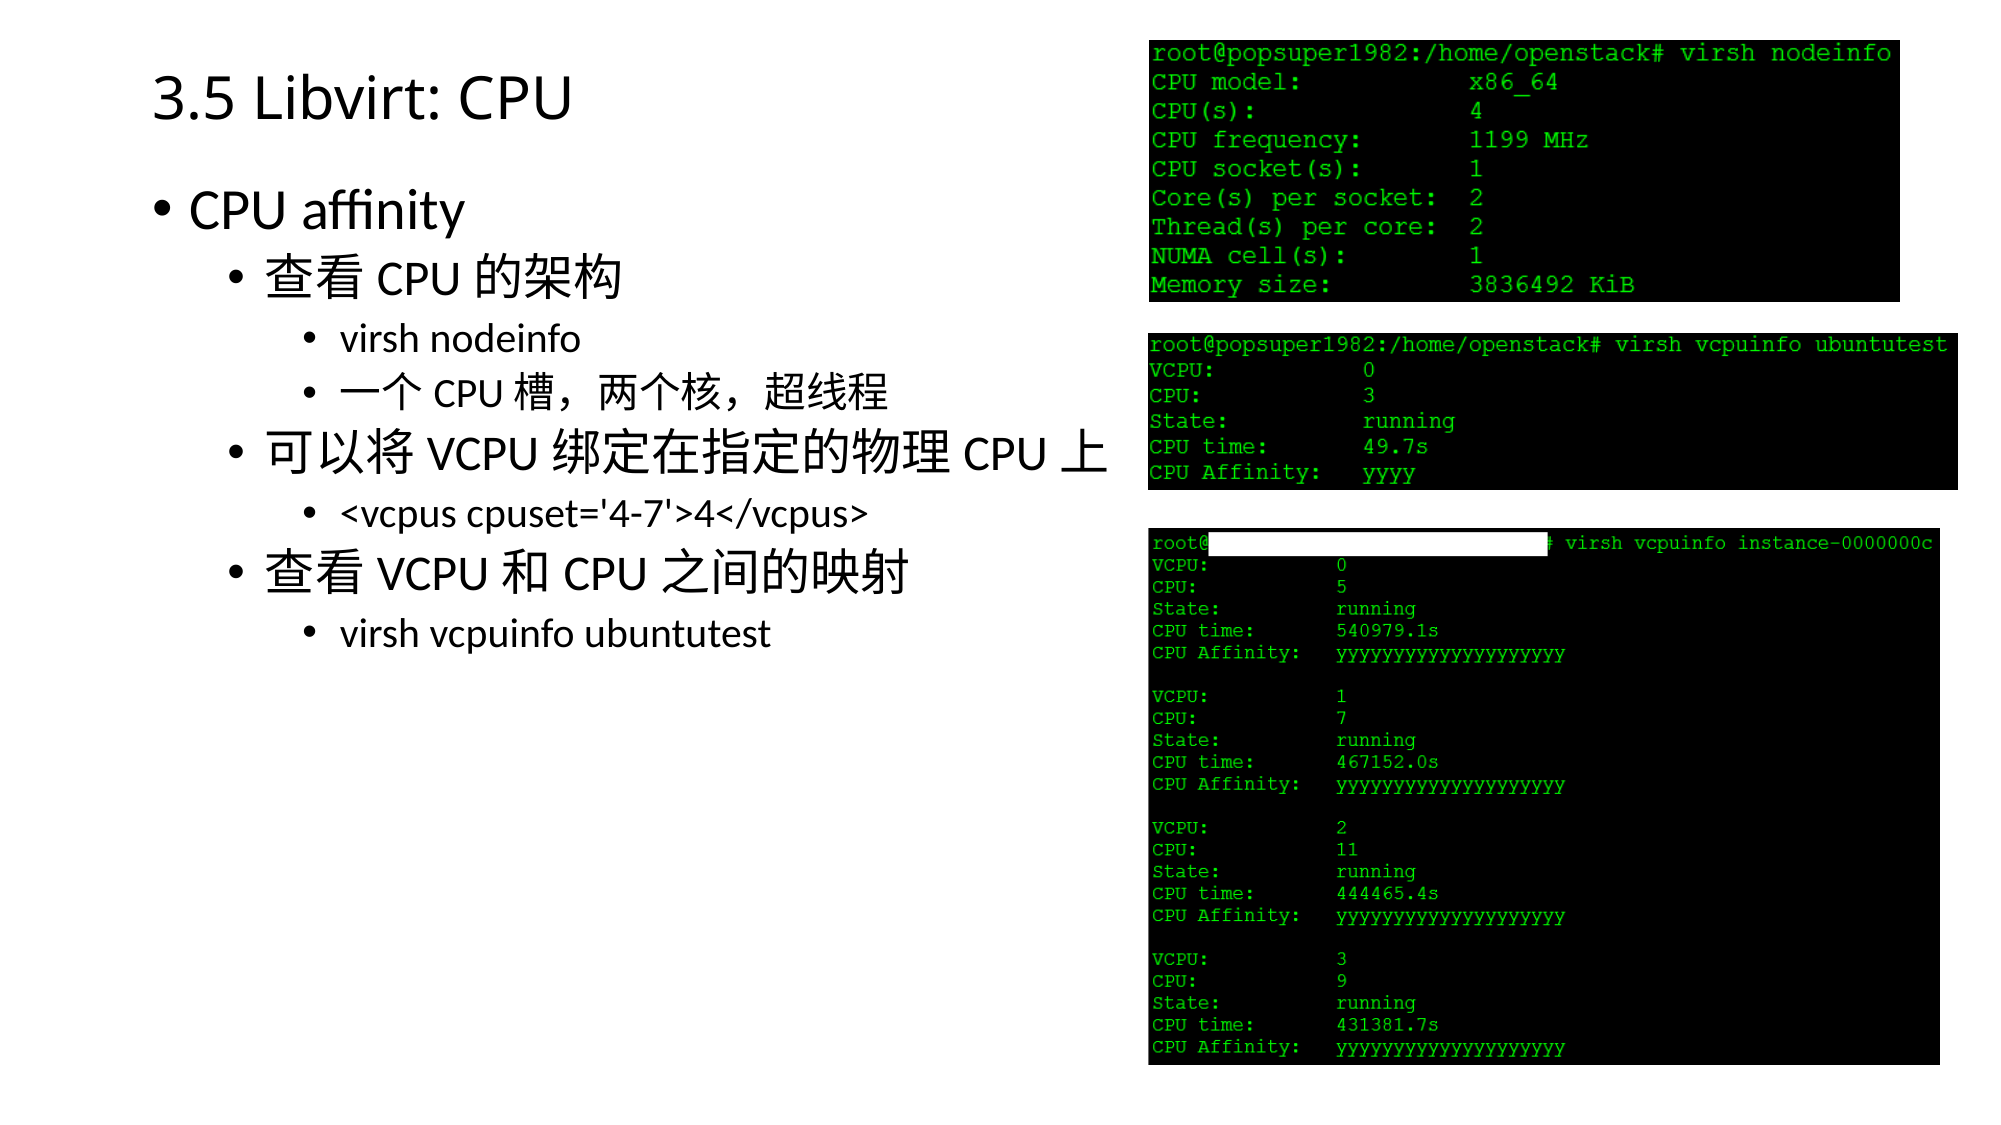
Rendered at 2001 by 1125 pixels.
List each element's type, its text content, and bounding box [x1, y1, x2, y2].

picture [1149, 40, 1900, 302]
picture [1148, 528, 1940, 1065]
title 3.5 Libvirt: CPU [137, 59, 1149, 140]
list CPU affinity 查看CPU的架构 virsh nodeinfo 一个CPU槽，两个核，超线程 可以将VCPU绑定在指定的物理CPU上 <vcpus cpuset='4-7'>4</vcpus> 查看VCPU和CPU之间的映射 virsh vcpuinfo ubuntutest [137, 171, 1863, 1014]
picture [1148, 333, 1958, 490]
